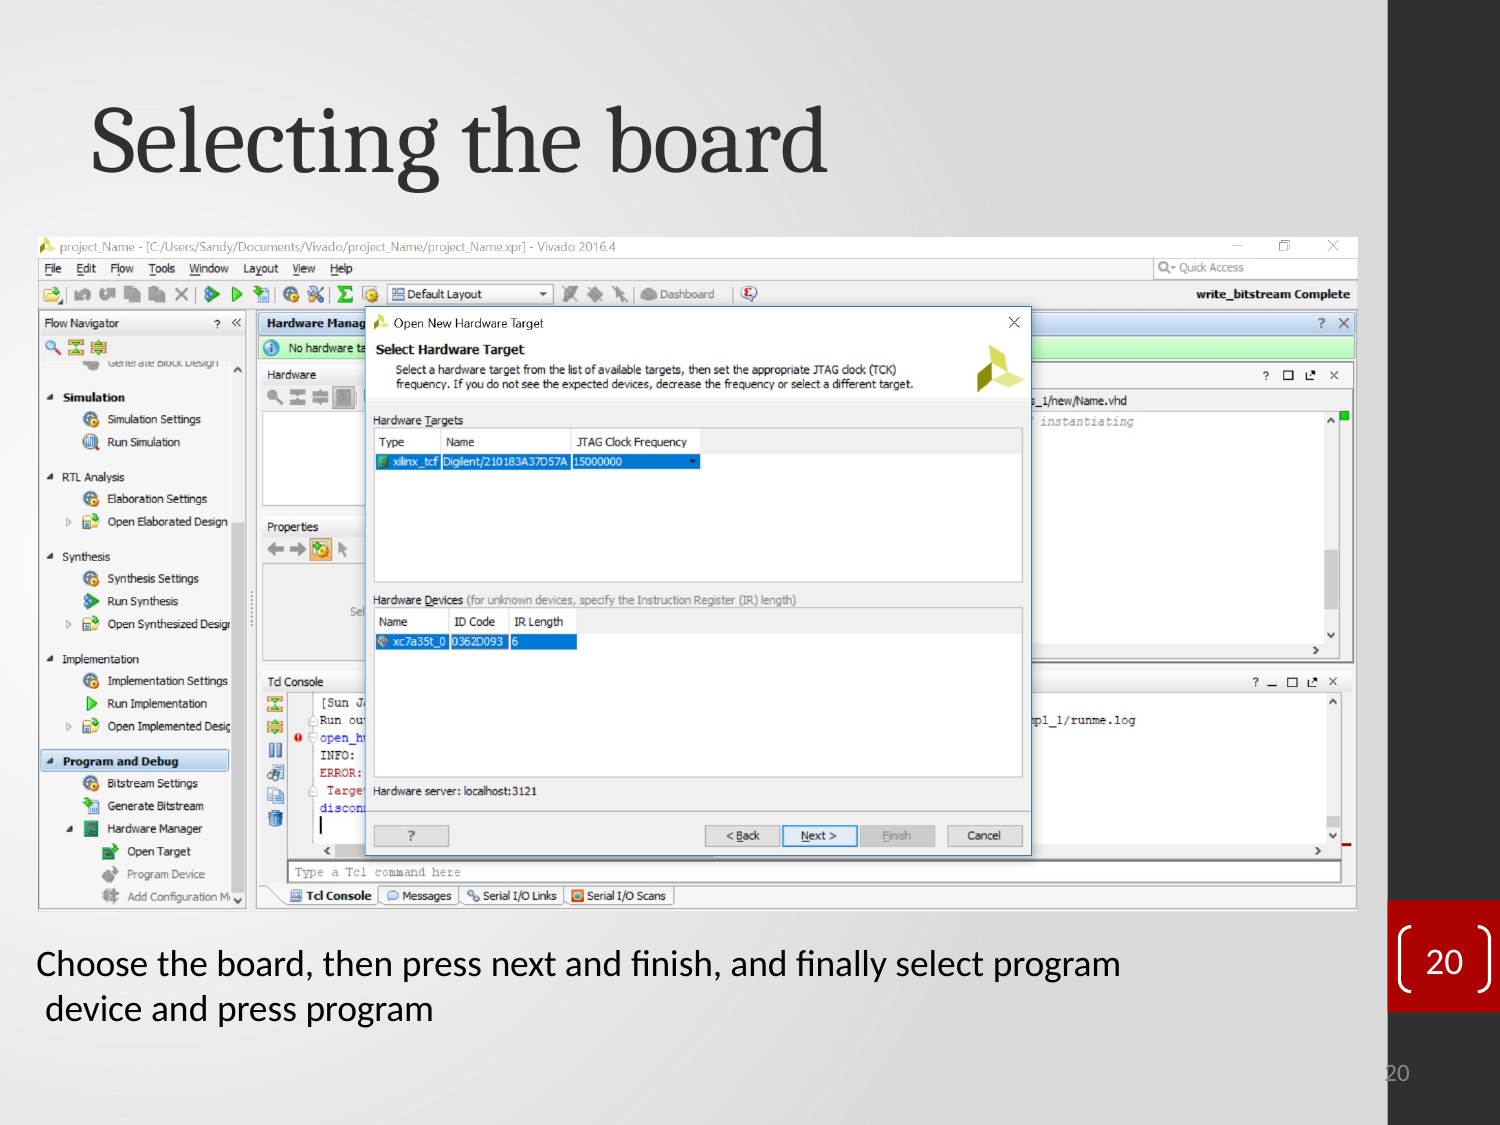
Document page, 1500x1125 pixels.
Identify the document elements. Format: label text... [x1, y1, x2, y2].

text_box 20 [1382, 1054, 1413, 1087]
text_box Choose the board, then press next and finish, and finally select program device and press program [34, 936, 1155, 1029]
text_box [38, 237, 1358, 912]
slide_number 20 [1397, 925, 1492, 994]
title Selecting the board [90, 37, 1113, 228]
